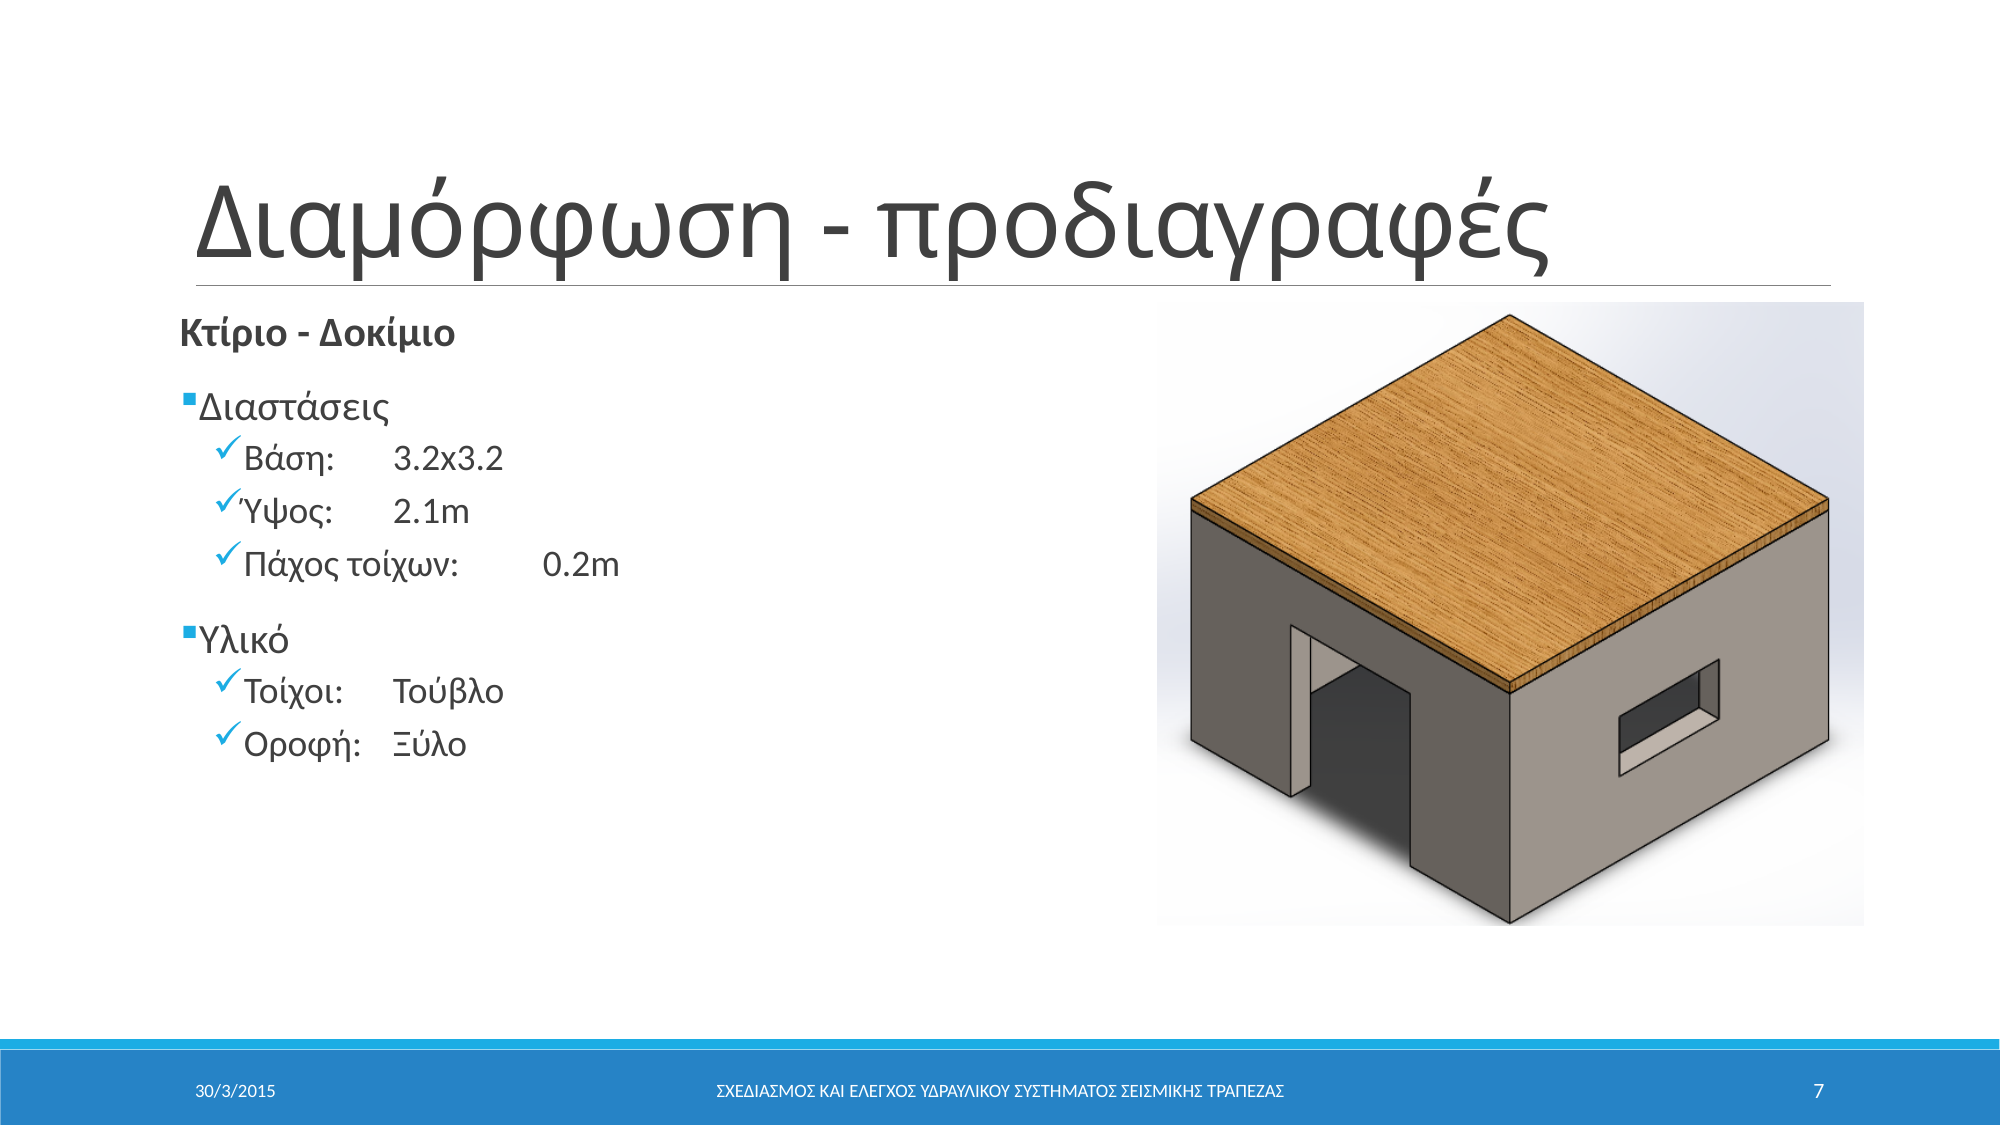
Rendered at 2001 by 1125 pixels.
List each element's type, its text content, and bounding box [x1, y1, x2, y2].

slide_number 7 [1624, 1059, 1840, 1120]
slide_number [180, 1059, 586, 1120]
title Διαμόρφωση - προδιαγραφές [180, 47, 1830, 285]
footer ΣΧΕΔΙΑΣΜΟΣ ΚΑΙ ΕΛΕΓΧΟΣ ΥΔΡΑΥΛΙΚΟΥ ΣΥΣΤΗΜΑΤΟΣ ΣΕΙΣΜΙΚΗΣ ΤΡΑΠΕΖΑΣ [604, 1059, 1396, 1120]
picture [1157, 302, 1864, 927]
